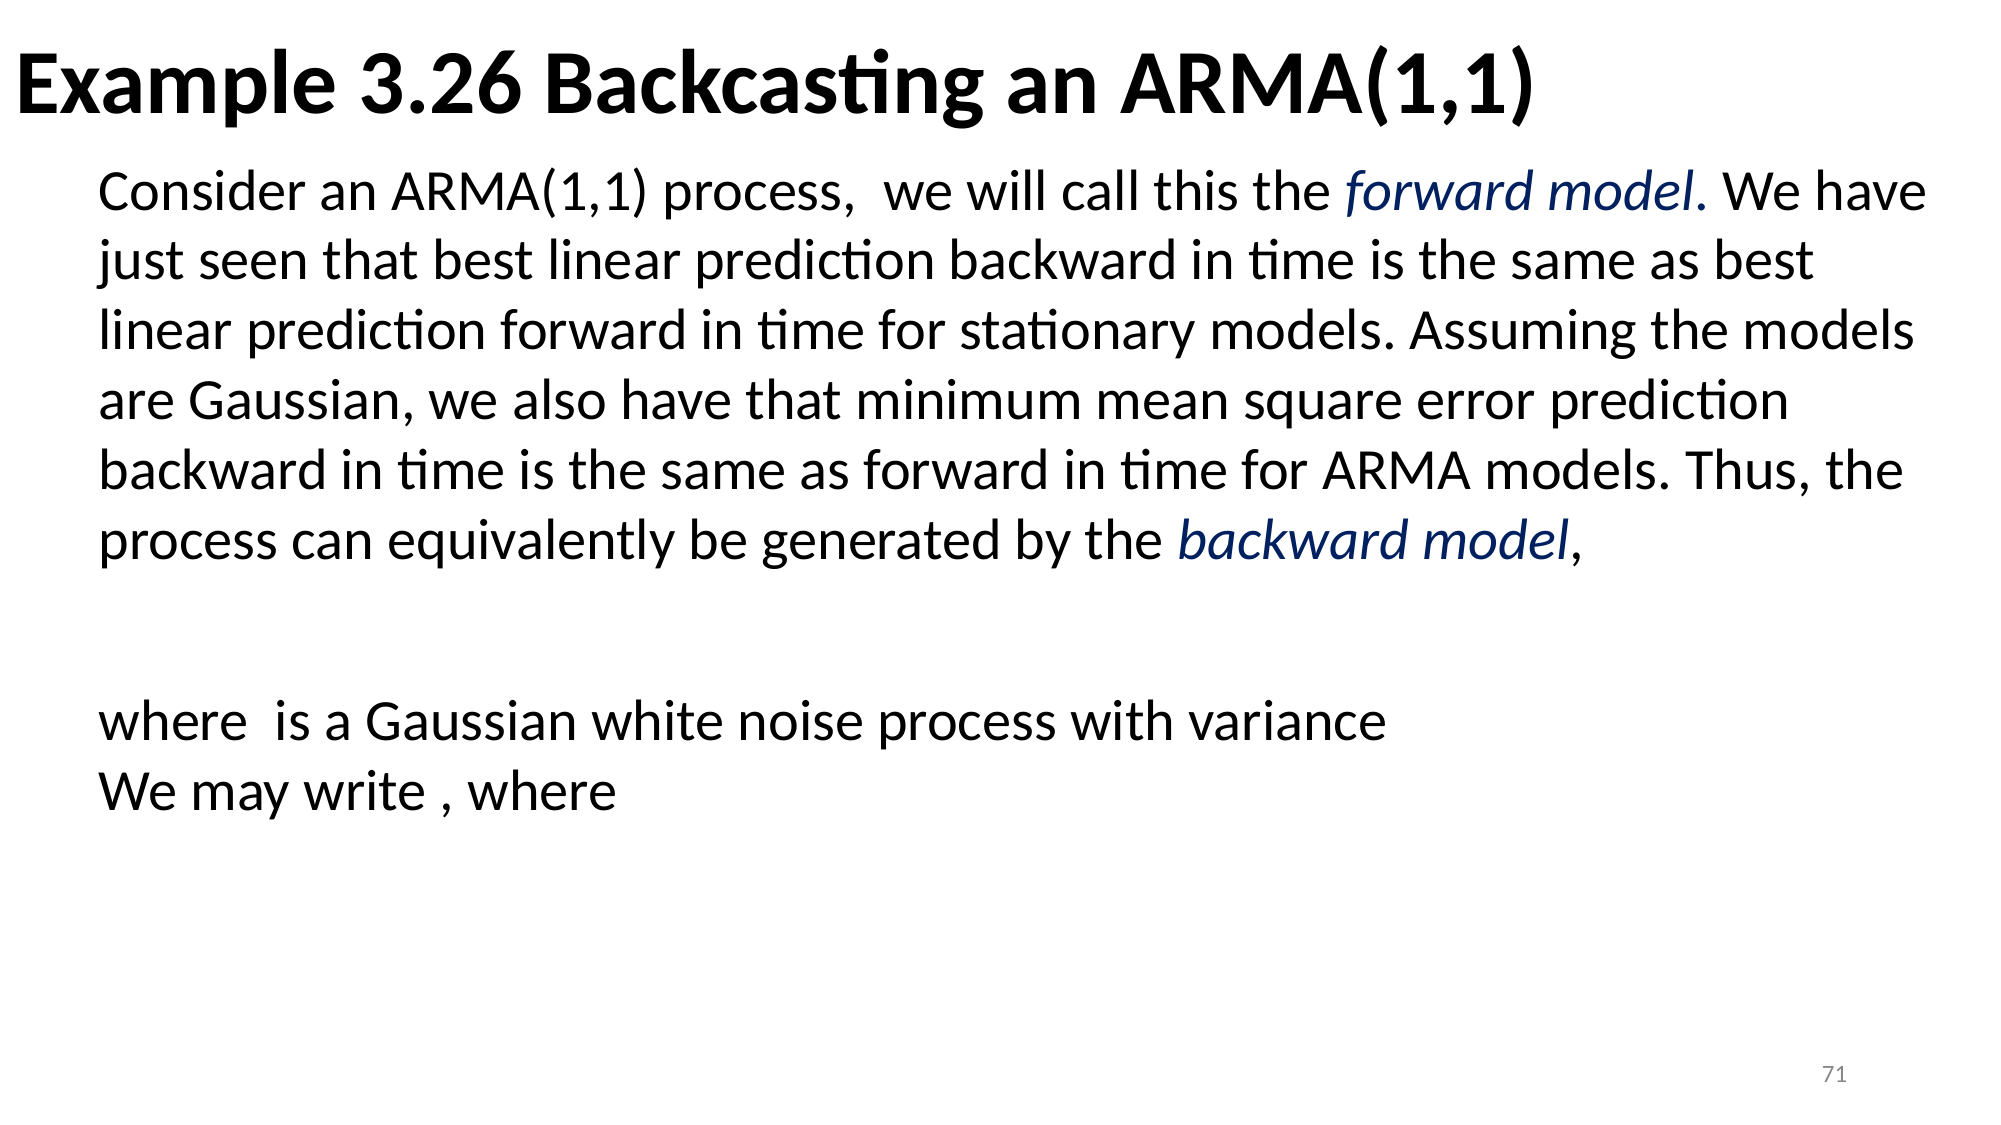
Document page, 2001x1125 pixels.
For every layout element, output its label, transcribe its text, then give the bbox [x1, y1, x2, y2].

slide_number 71 [1412, 1042, 1863, 1103]
title Example 3.26 Backcasting an ARMA(1,1) [0, 22, 1904, 145]
